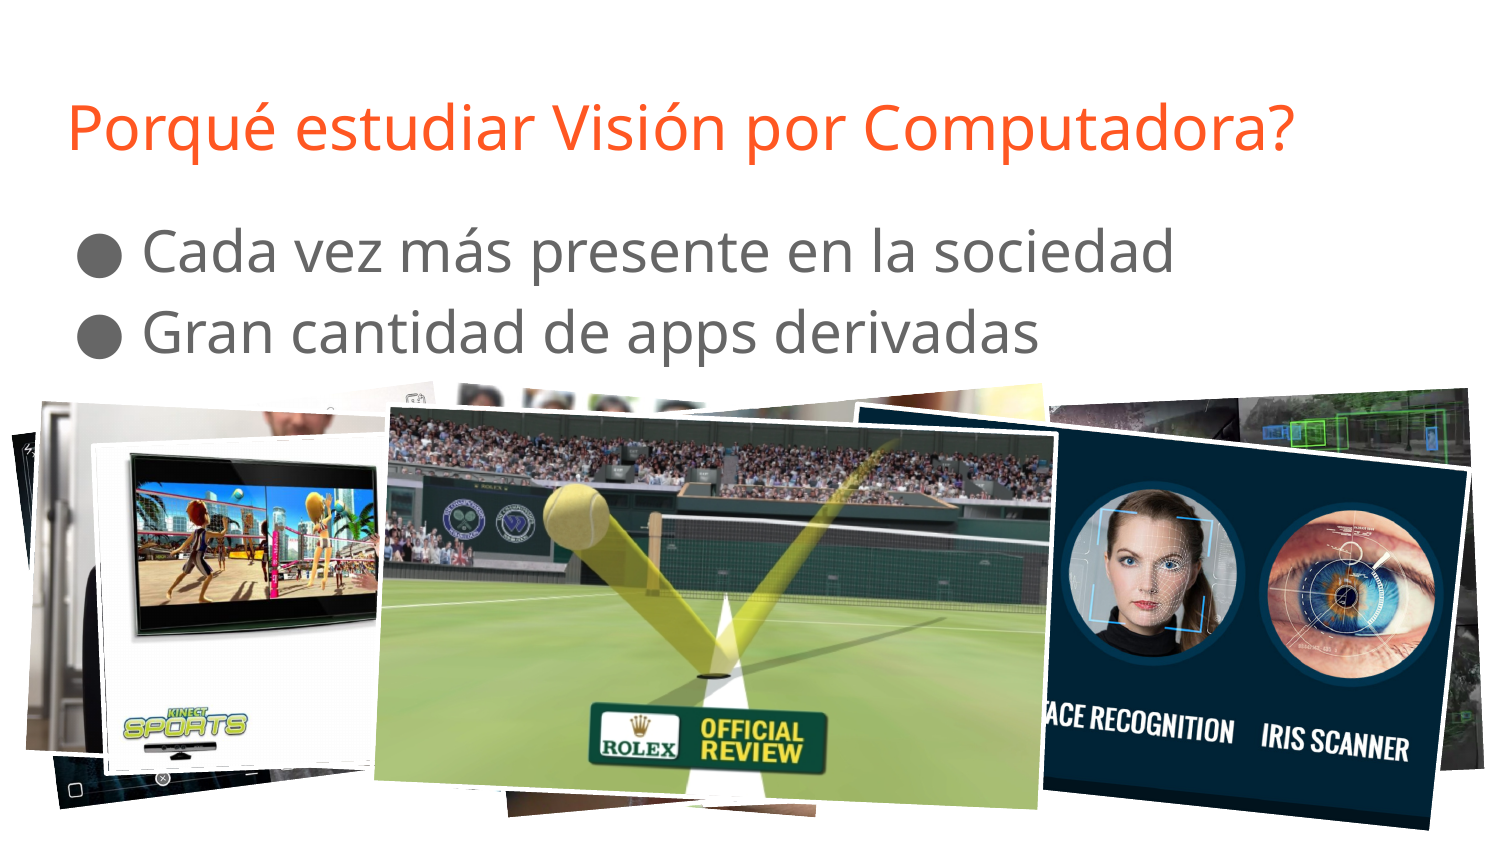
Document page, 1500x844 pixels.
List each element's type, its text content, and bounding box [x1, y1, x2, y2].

title Porqué estudiar Visión por Computadora? [51, 72, 1489, 167]
picture [12, 388, 1484, 830]
picture [711, 804, 816, 817]
list Cada vez más presente en la sociedad Gran cantidad de apps derivadas [51, 189, 1449, 404]
